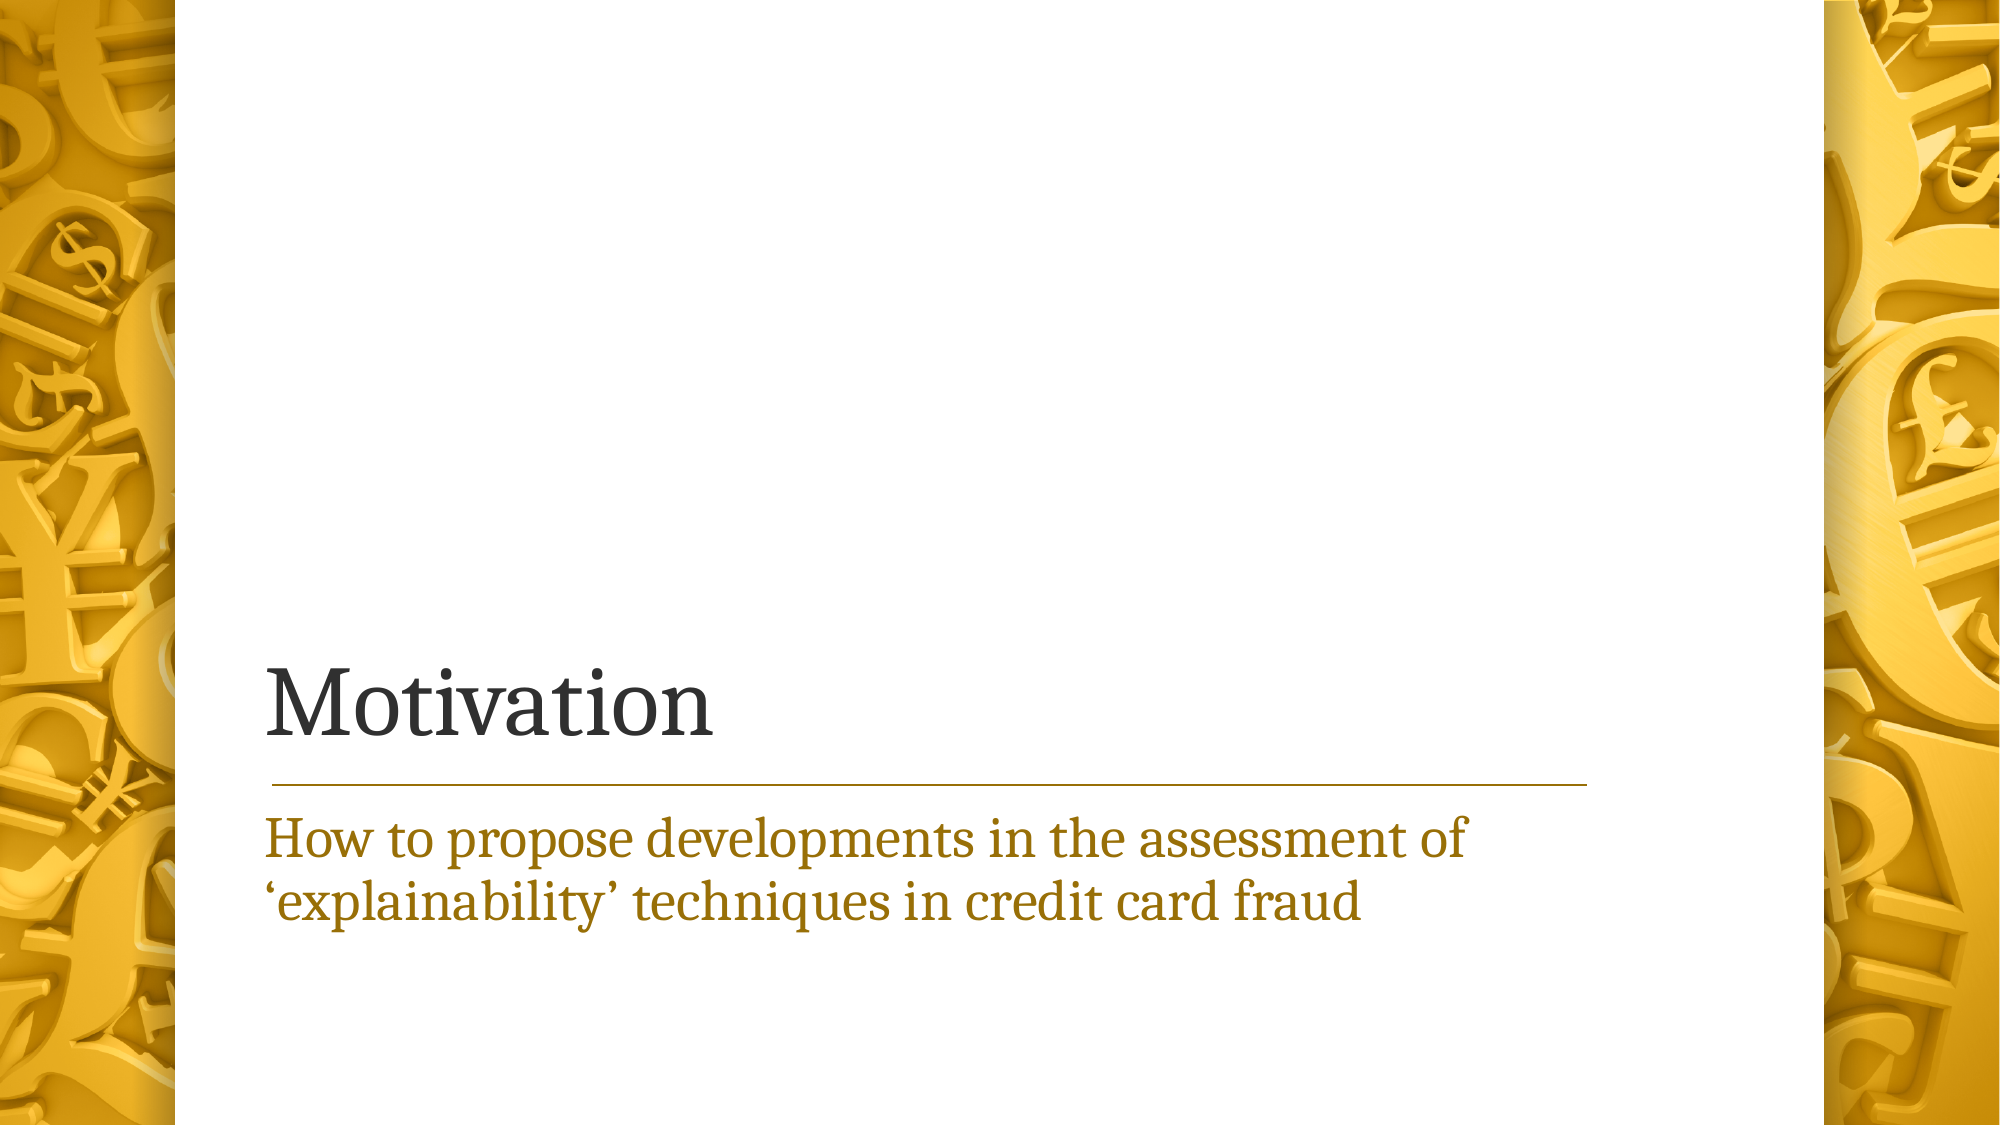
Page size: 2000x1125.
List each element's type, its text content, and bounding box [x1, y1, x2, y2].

title Motivation [249, 366, 1638, 763]
picture [1824, 0, 2000, 1125]
picture [0, 0, 175, 1125]
list How to propose developments in the assessment of ‘explainability’ techniques in credit card fraud [249, 800, 1600, 1012]
